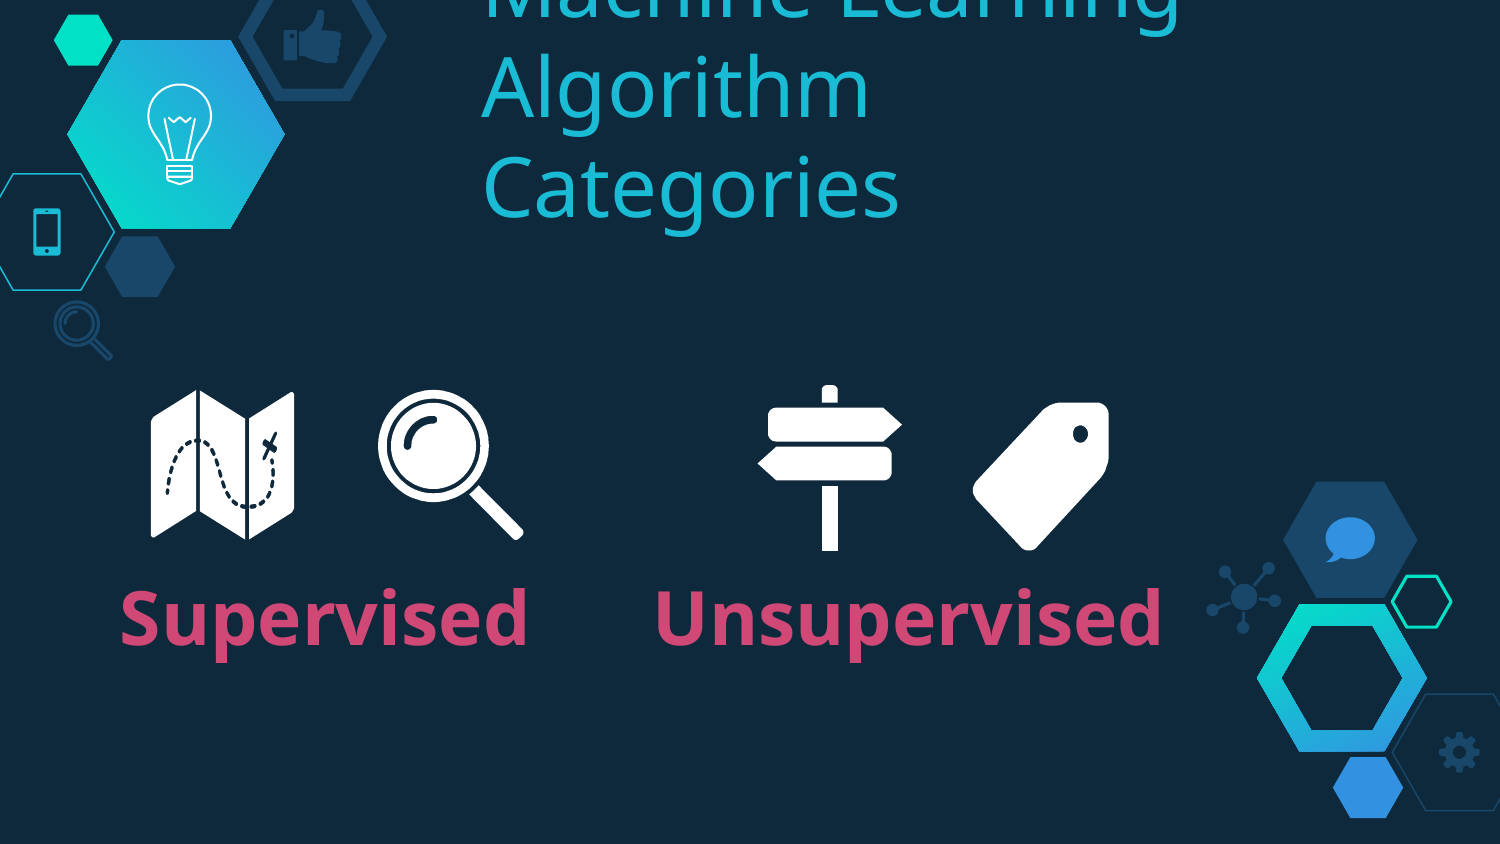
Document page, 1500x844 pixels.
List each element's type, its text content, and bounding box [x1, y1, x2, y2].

text_box [972, 402, 1109, 551]
text_box Unsupervised [607, 555, 1211, 686]
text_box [757, 384, 903, 552]
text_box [150, 389, 295, 540]
title Machine Learning Algorithm Categories [466, 0, 1278, 250]
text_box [377, 389, 524, 541]
text_box Supervised [56, 555, 594, 768]
